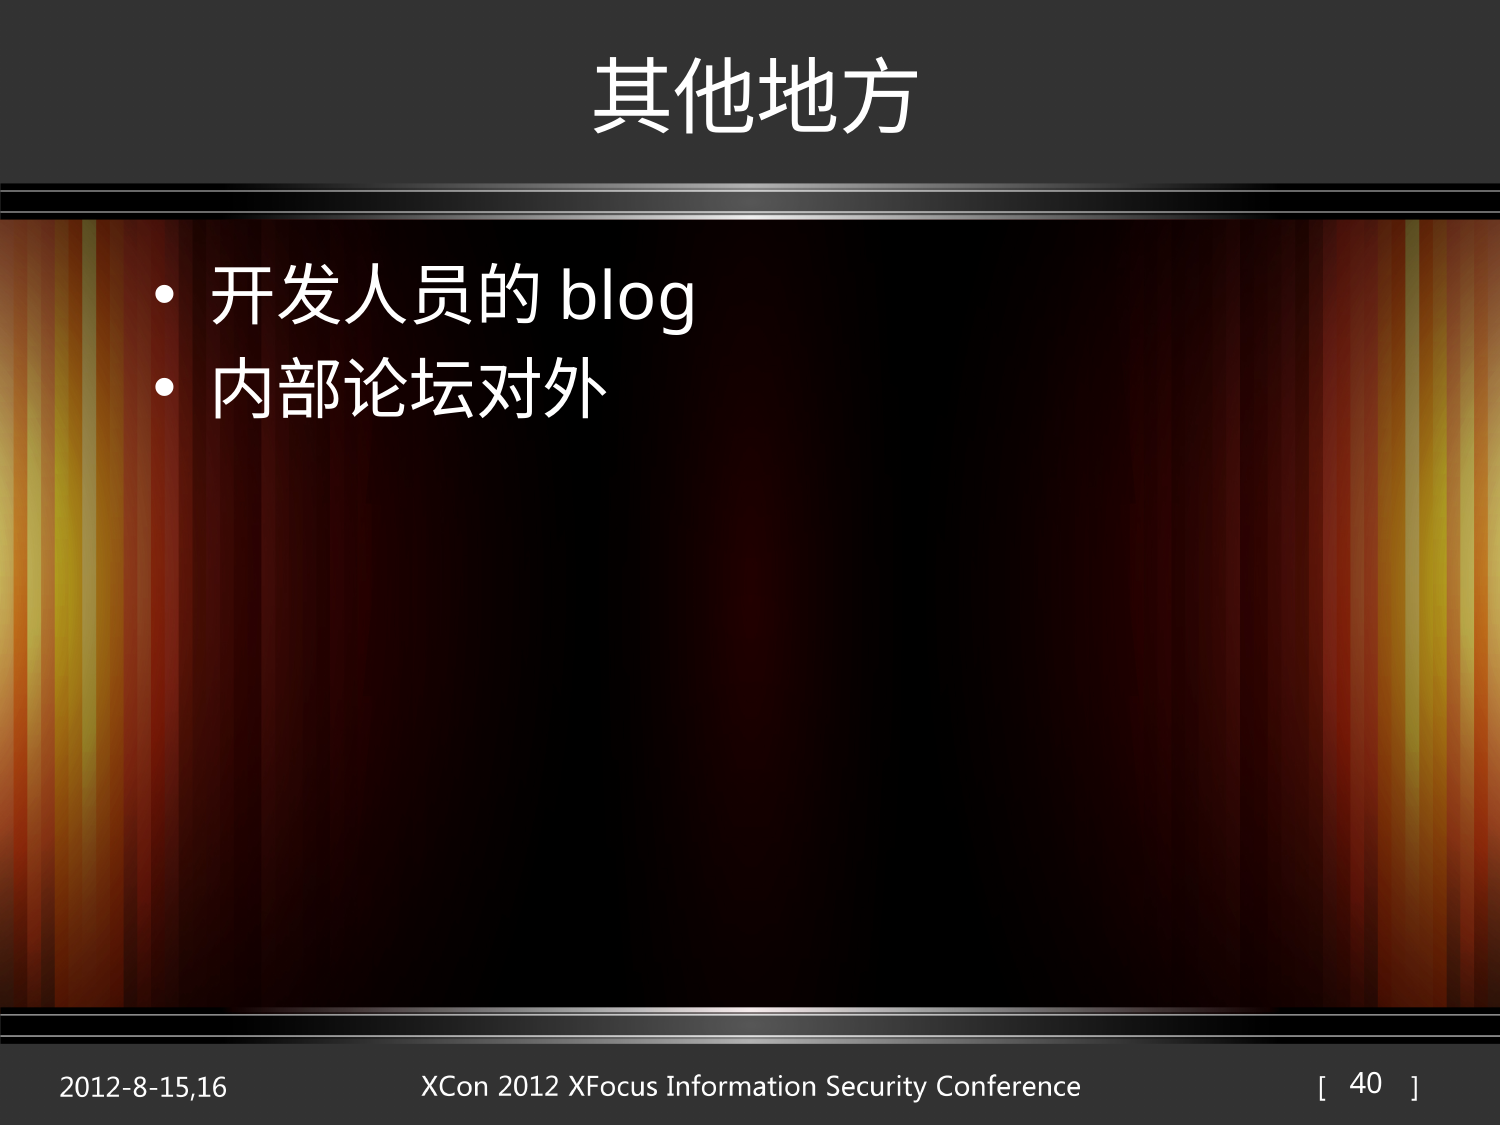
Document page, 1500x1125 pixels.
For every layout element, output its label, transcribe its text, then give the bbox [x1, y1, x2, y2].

picture [0, 0, 1500, 1125]
slide_number 40 [1325, 1054, 1408, 1114]
list 开发人员的blog 内部论坛对外 [138, 245, 1376, 988]
title 其他地方 [138, 0, 1376, 188]
